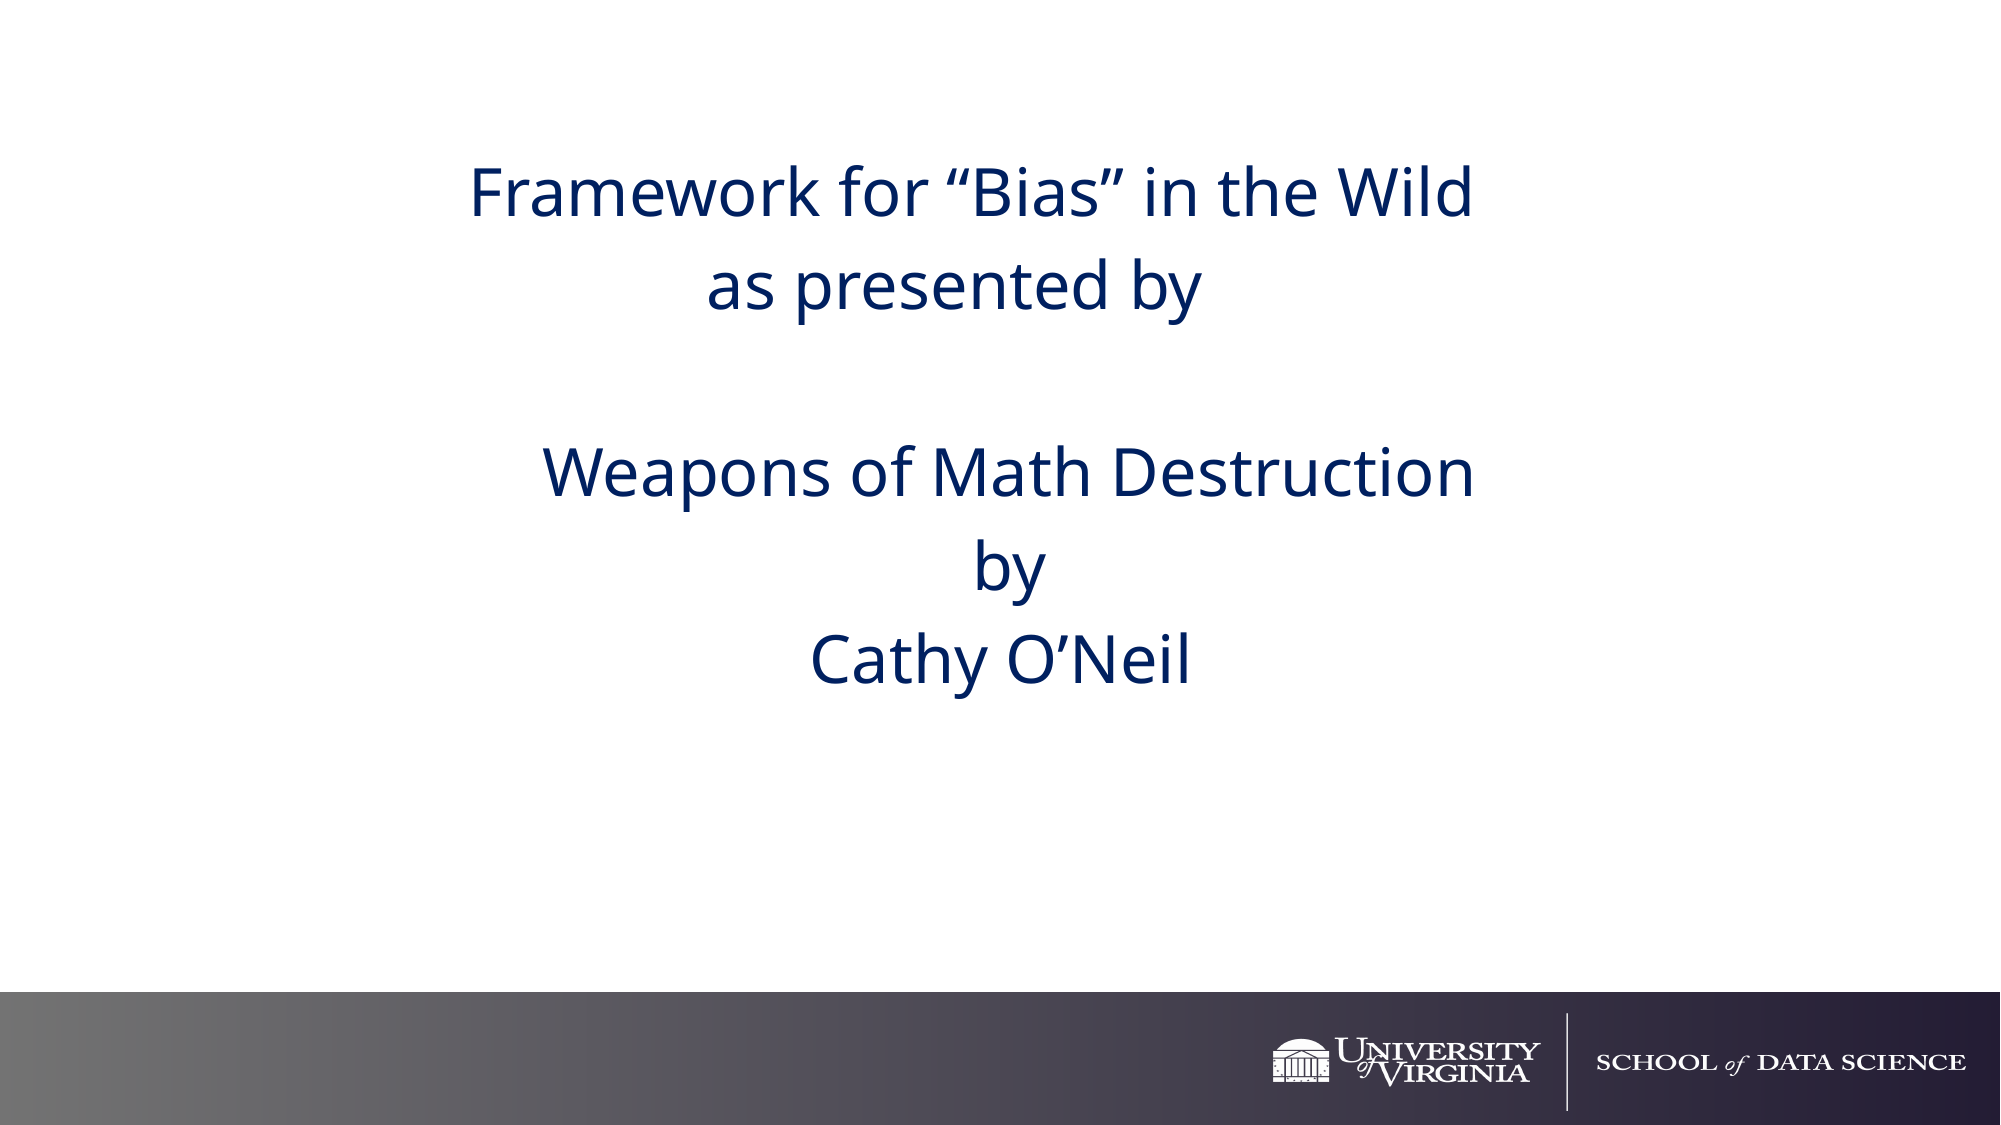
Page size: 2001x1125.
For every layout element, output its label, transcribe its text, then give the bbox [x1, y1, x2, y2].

picture [1273, 1013, 1966, 1111]
list Framework for “Bias” in the Wild as presented by Weapons of Math Destruction by Cathy O’Neil [30, 48, 1915, 936]
